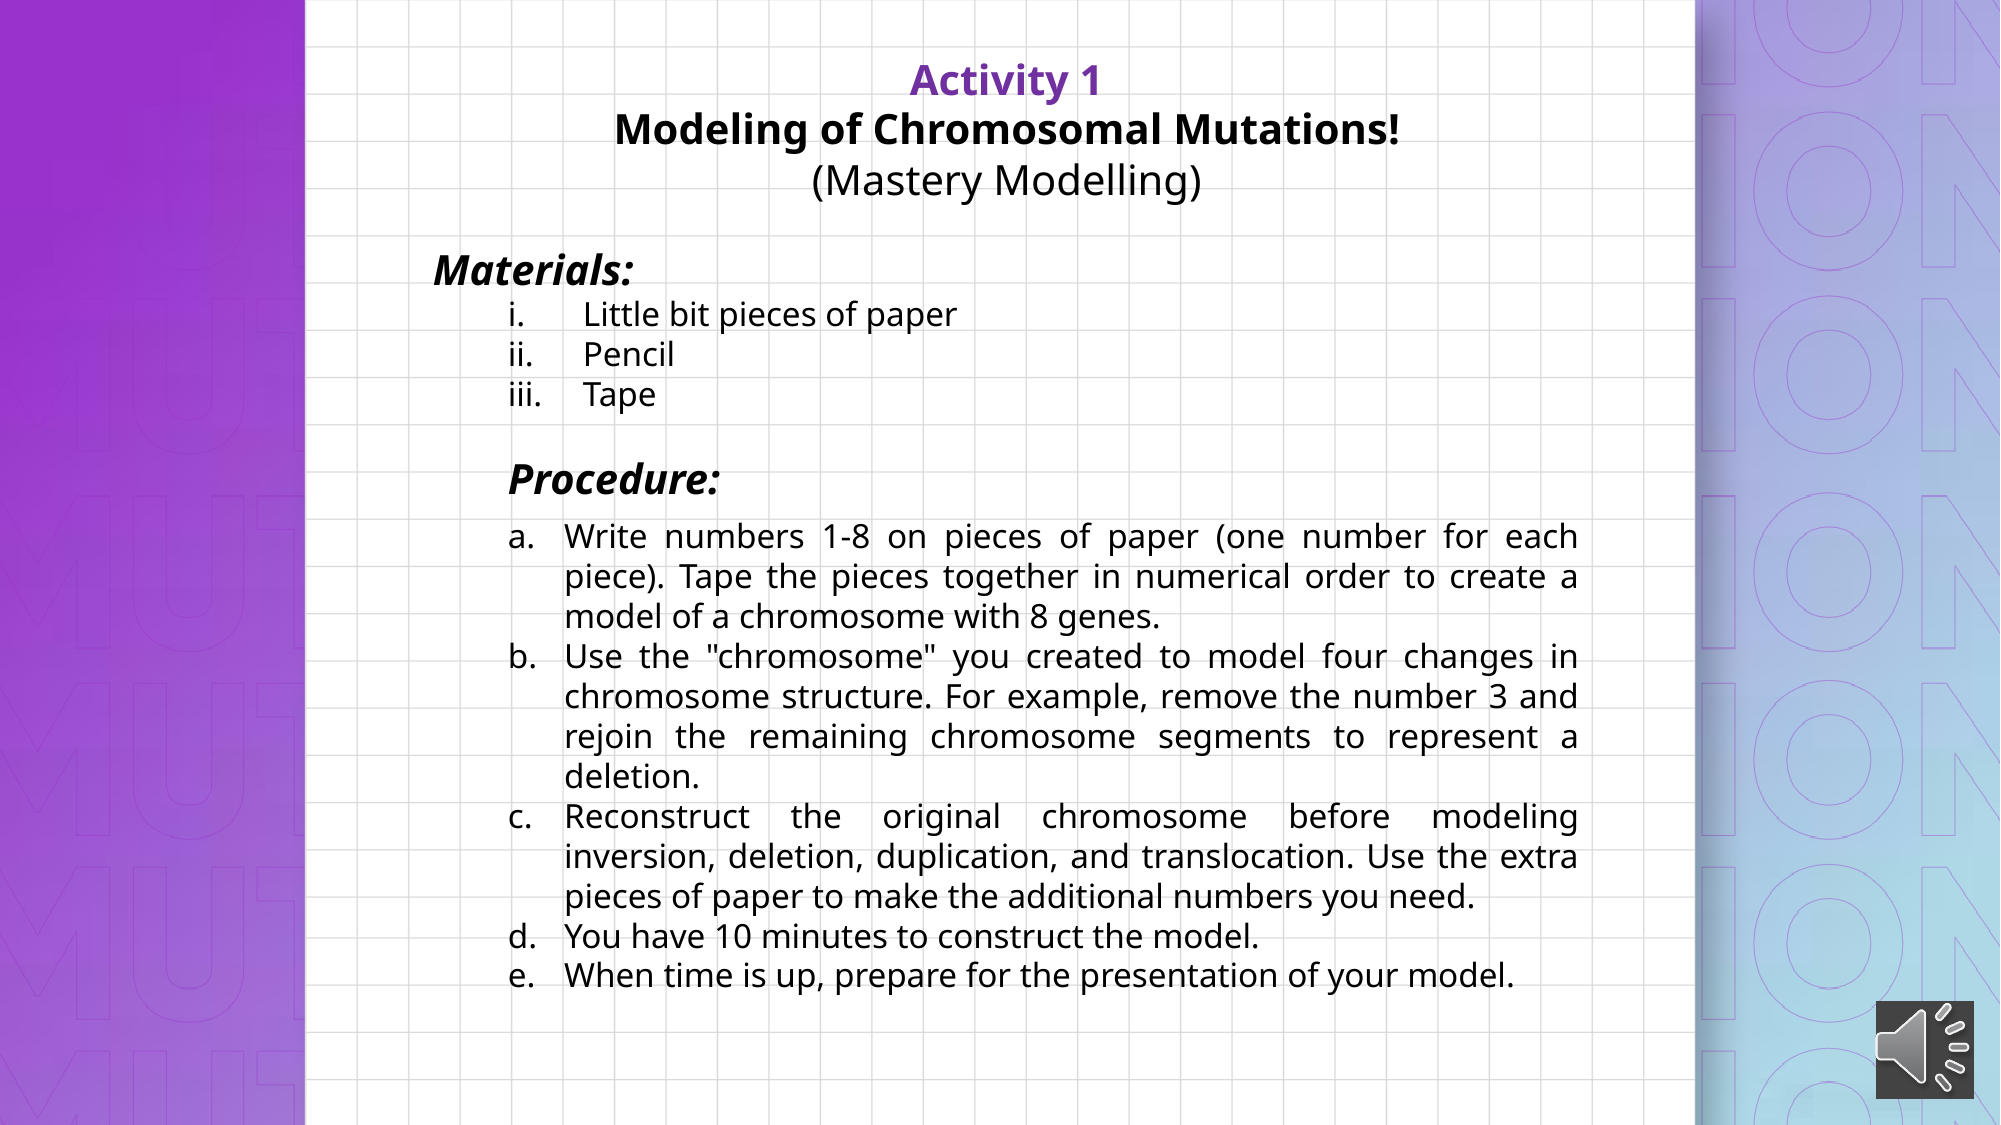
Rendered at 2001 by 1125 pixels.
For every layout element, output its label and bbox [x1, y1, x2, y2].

text_box [304, 0, 1696, 1125]
picture [1696, 0, 2000, 1125]
picture [0, 0, 304, 1125]
